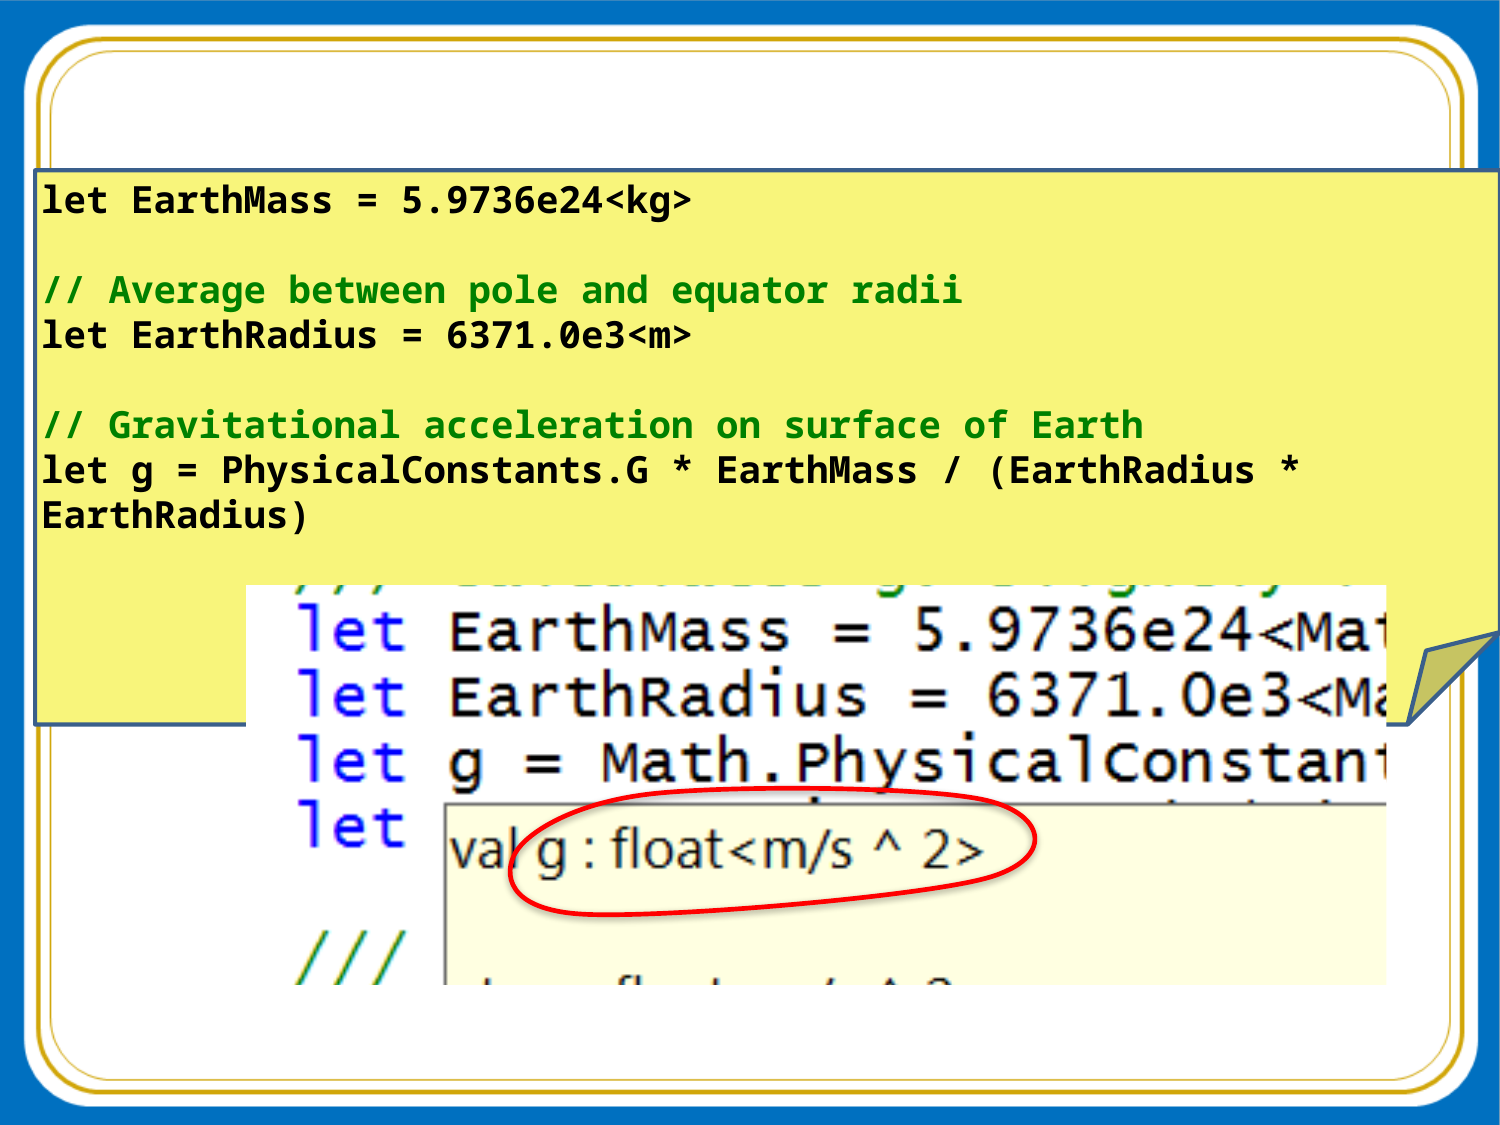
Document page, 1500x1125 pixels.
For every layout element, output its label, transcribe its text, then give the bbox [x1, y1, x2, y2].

picture [0, 0, 1500, 1125]
text_box let EarthMass = 5.9736e24<kg> // Average between pole and equator radii let EarthRadius = 6371.0e3<m> // Gravitational acceleration on surface of Earth let g = PhysicalConstants.G * EarthMass / (EarthRadius * EarthRadius) [33, 168, 1500, 727]
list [245, 585, 1387, 985]
